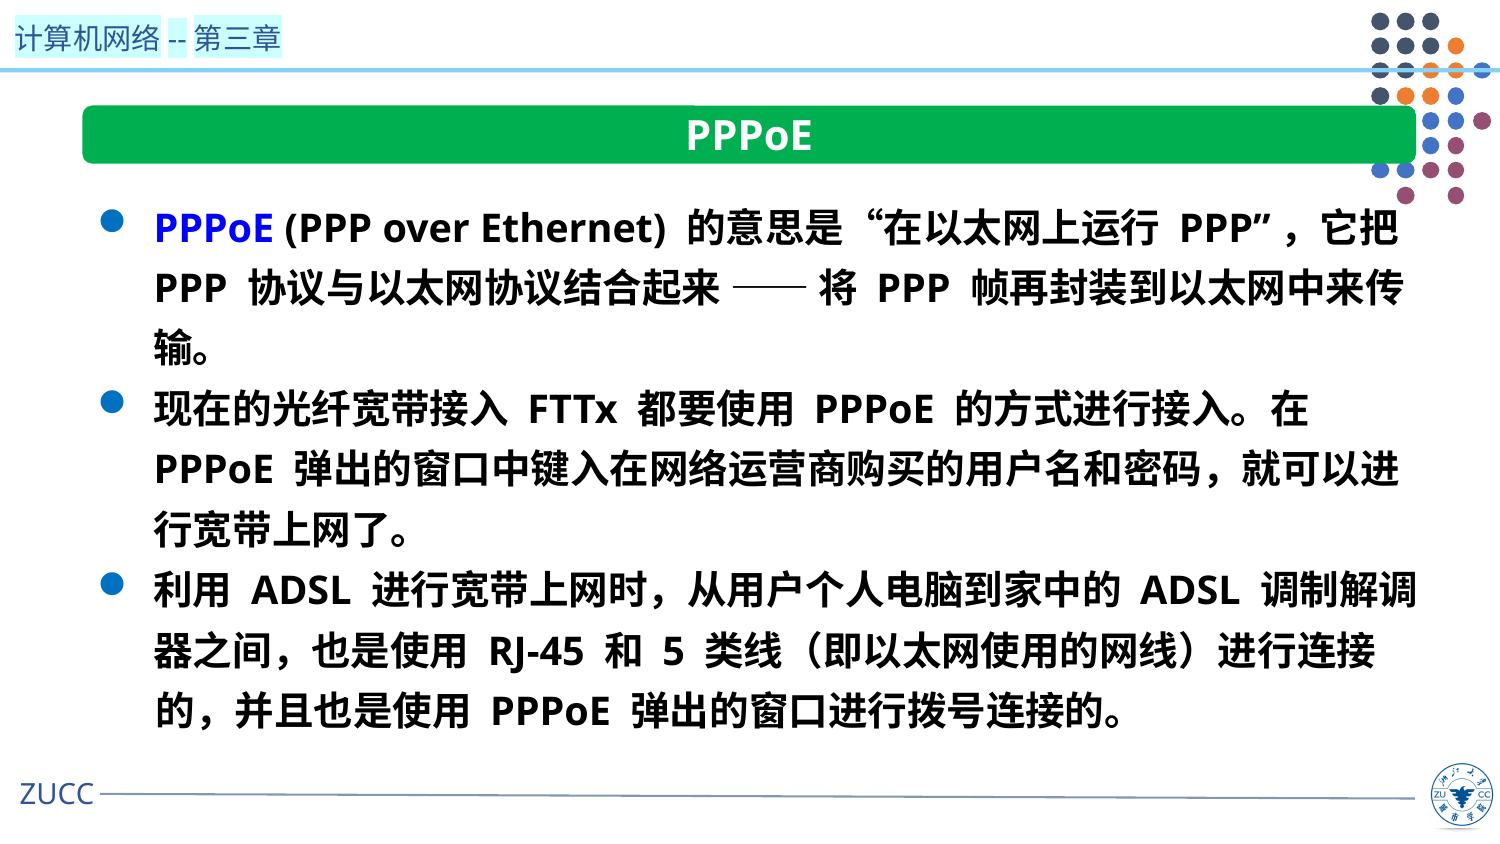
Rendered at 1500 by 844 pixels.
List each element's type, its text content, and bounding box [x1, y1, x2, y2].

text_box [82, 105, 670, 164]
text_box [829, 105, 1417, 164]
text_box PPPoE (PPP over Ethernet) 的意思是“在以太网上运行 PPP”，它把 PPP 协议与以太网协议结合起来 —— 将 PPP 帧再封装到以太网中来传输。 现在的光纤宽带接入 FTTx 都要使用 PPPoE 的方式进行接入。在 PPPoE 弹出的窗口中键入在网络运营商购买的用户名和密码，就可以进行宽带上网了。 利用 ADSL 进行宽带上网时，从用户个人电脑到家中的 ADSL 调制解调器之间，也是使用 RJ-45 和 5 类线（即以太网使用的网线）进行连接 的，并且也是使用 PPPoE 弹出的窗口进行拨号连接的。 [82, 182, 1434, 741]
picture [1415, 750, 1500, 837]
text_box PPPoE [670, 101, 829, 167]
